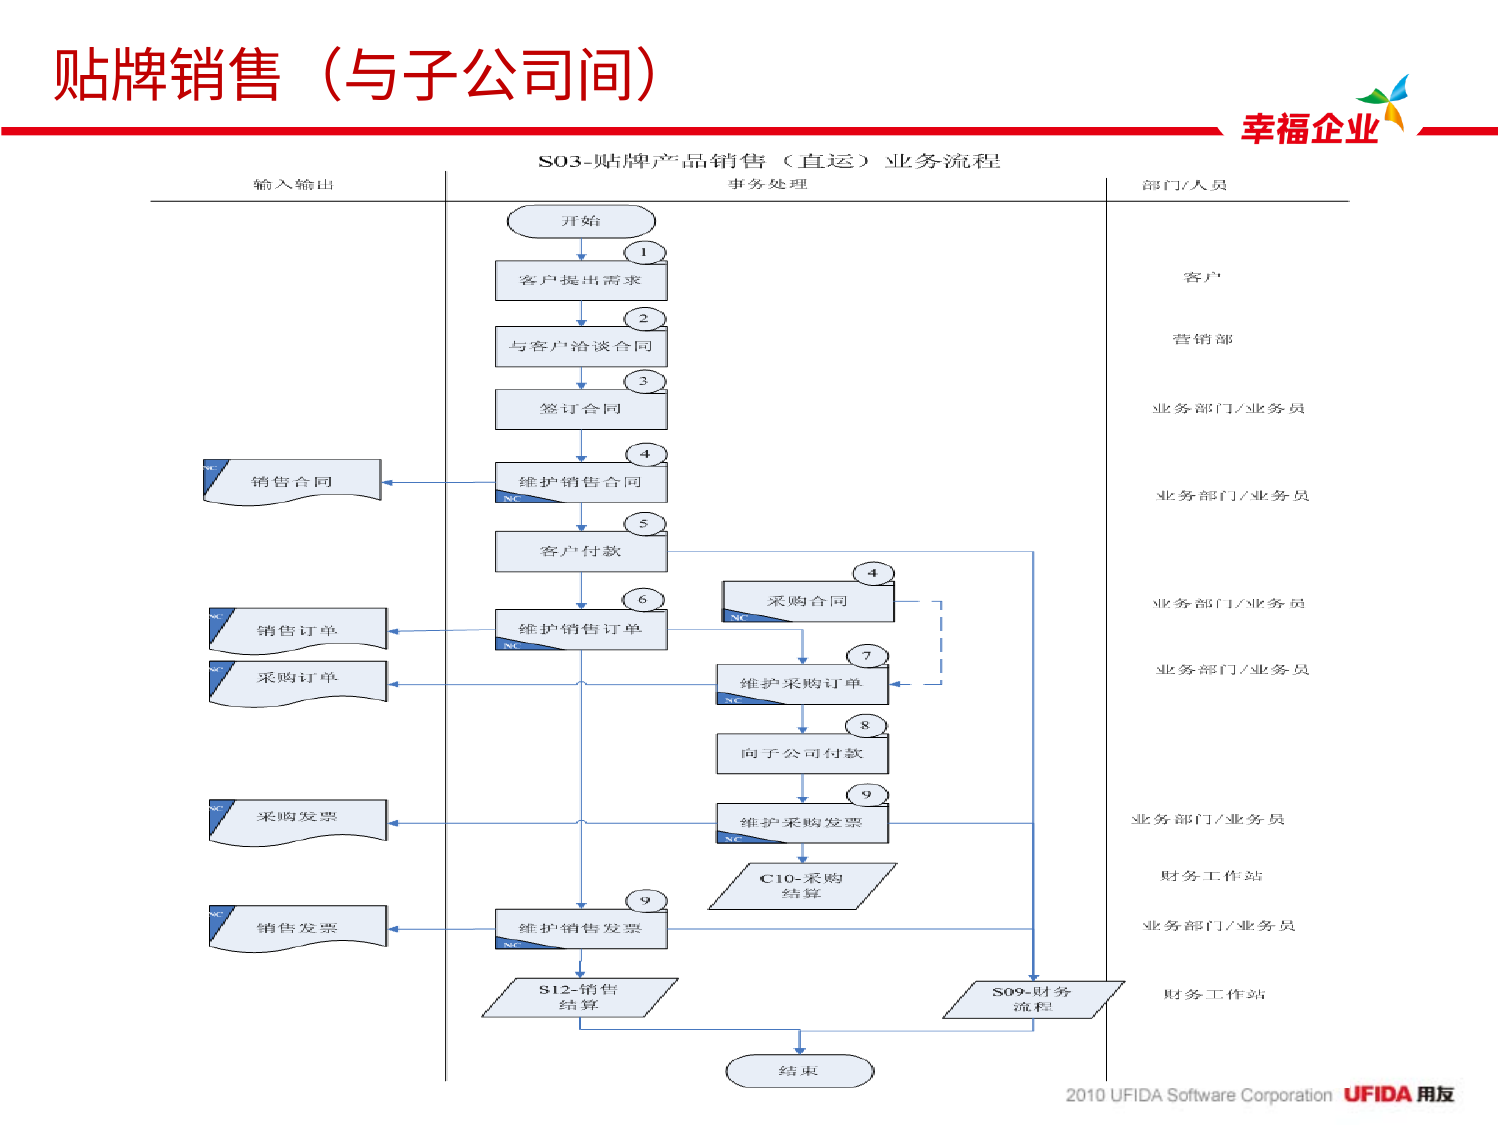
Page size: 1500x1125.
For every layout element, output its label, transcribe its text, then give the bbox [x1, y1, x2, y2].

title 贴牌销售（与子公司间） [37, 24, 1263, 122]
picture [149, 62, 1500, 1125]
